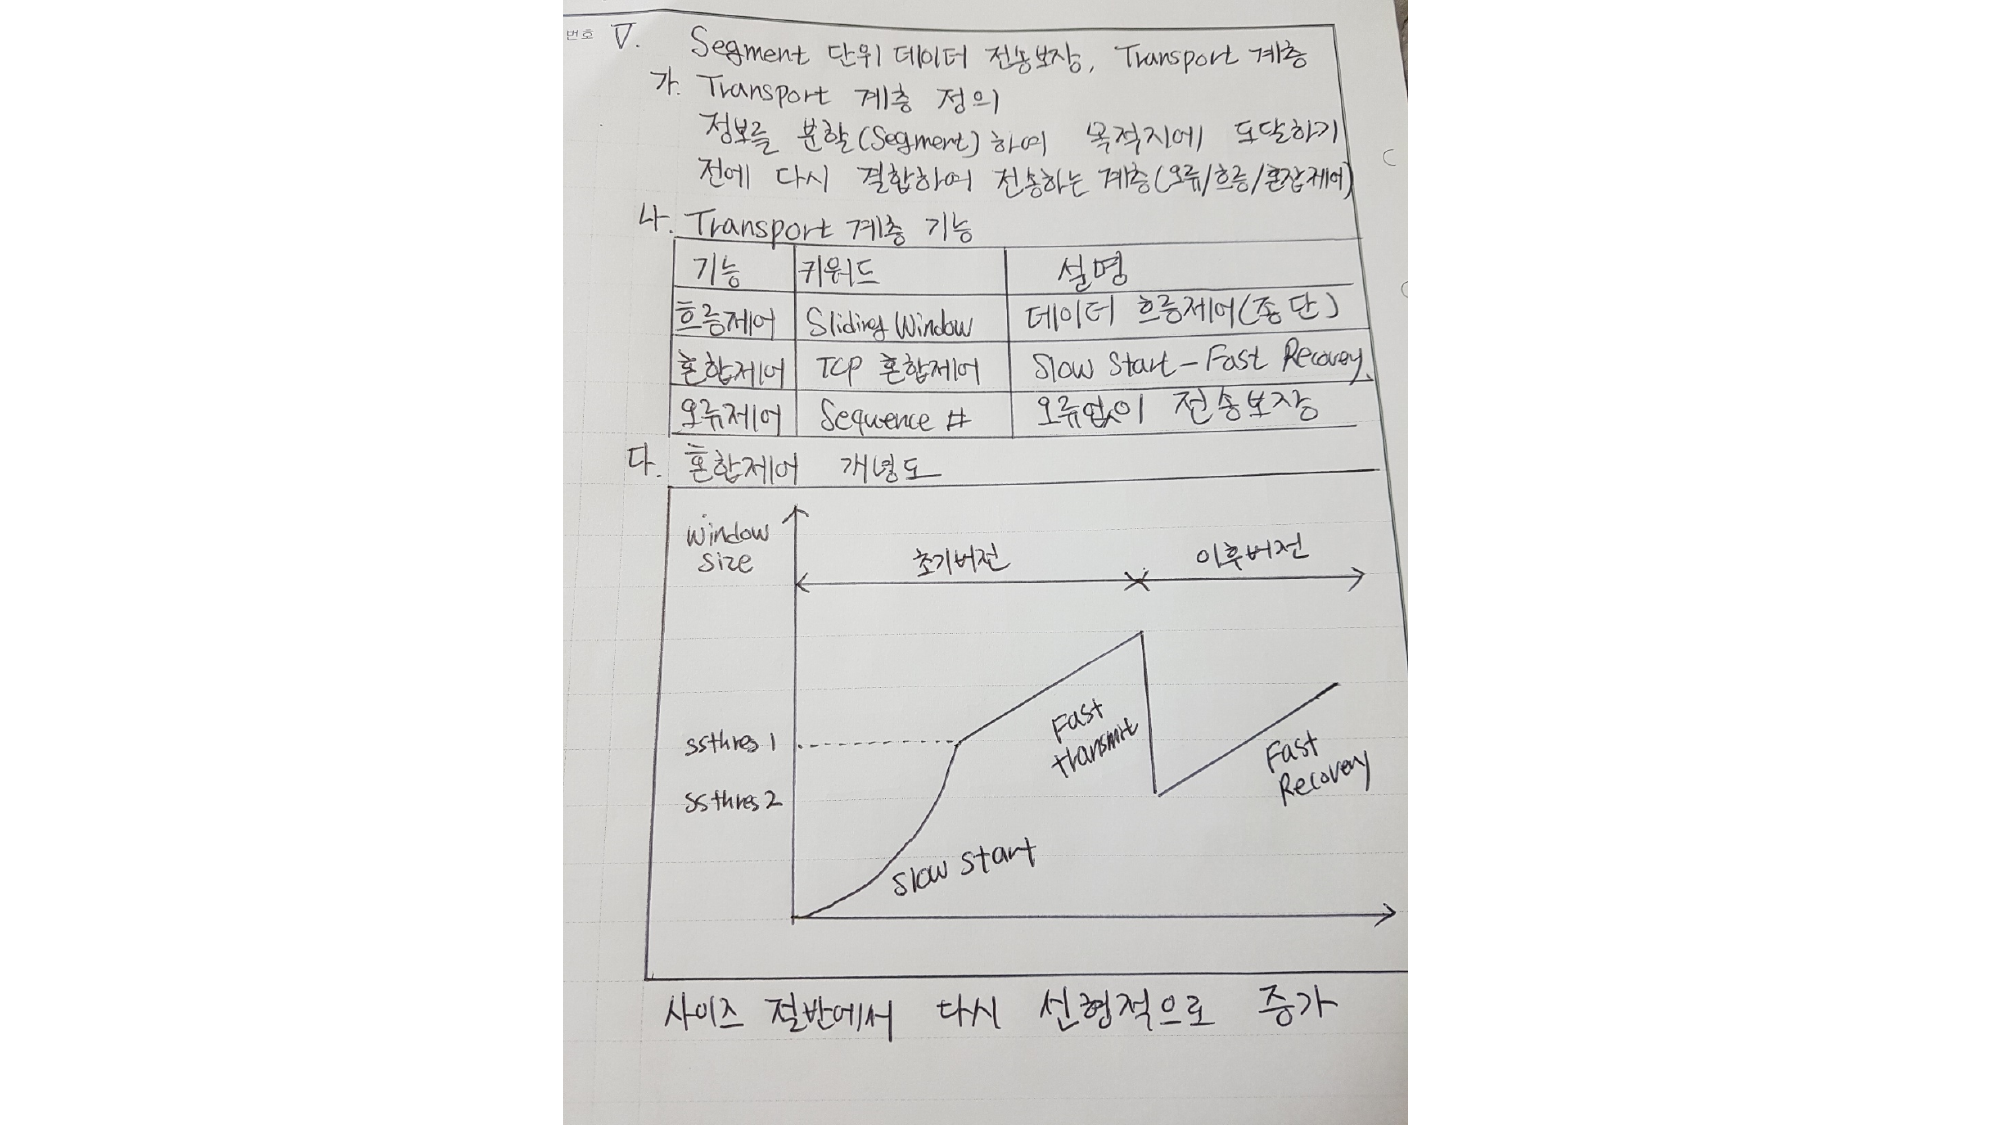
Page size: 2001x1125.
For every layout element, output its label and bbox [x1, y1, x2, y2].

picture [421, 1, 1549, 1125]
